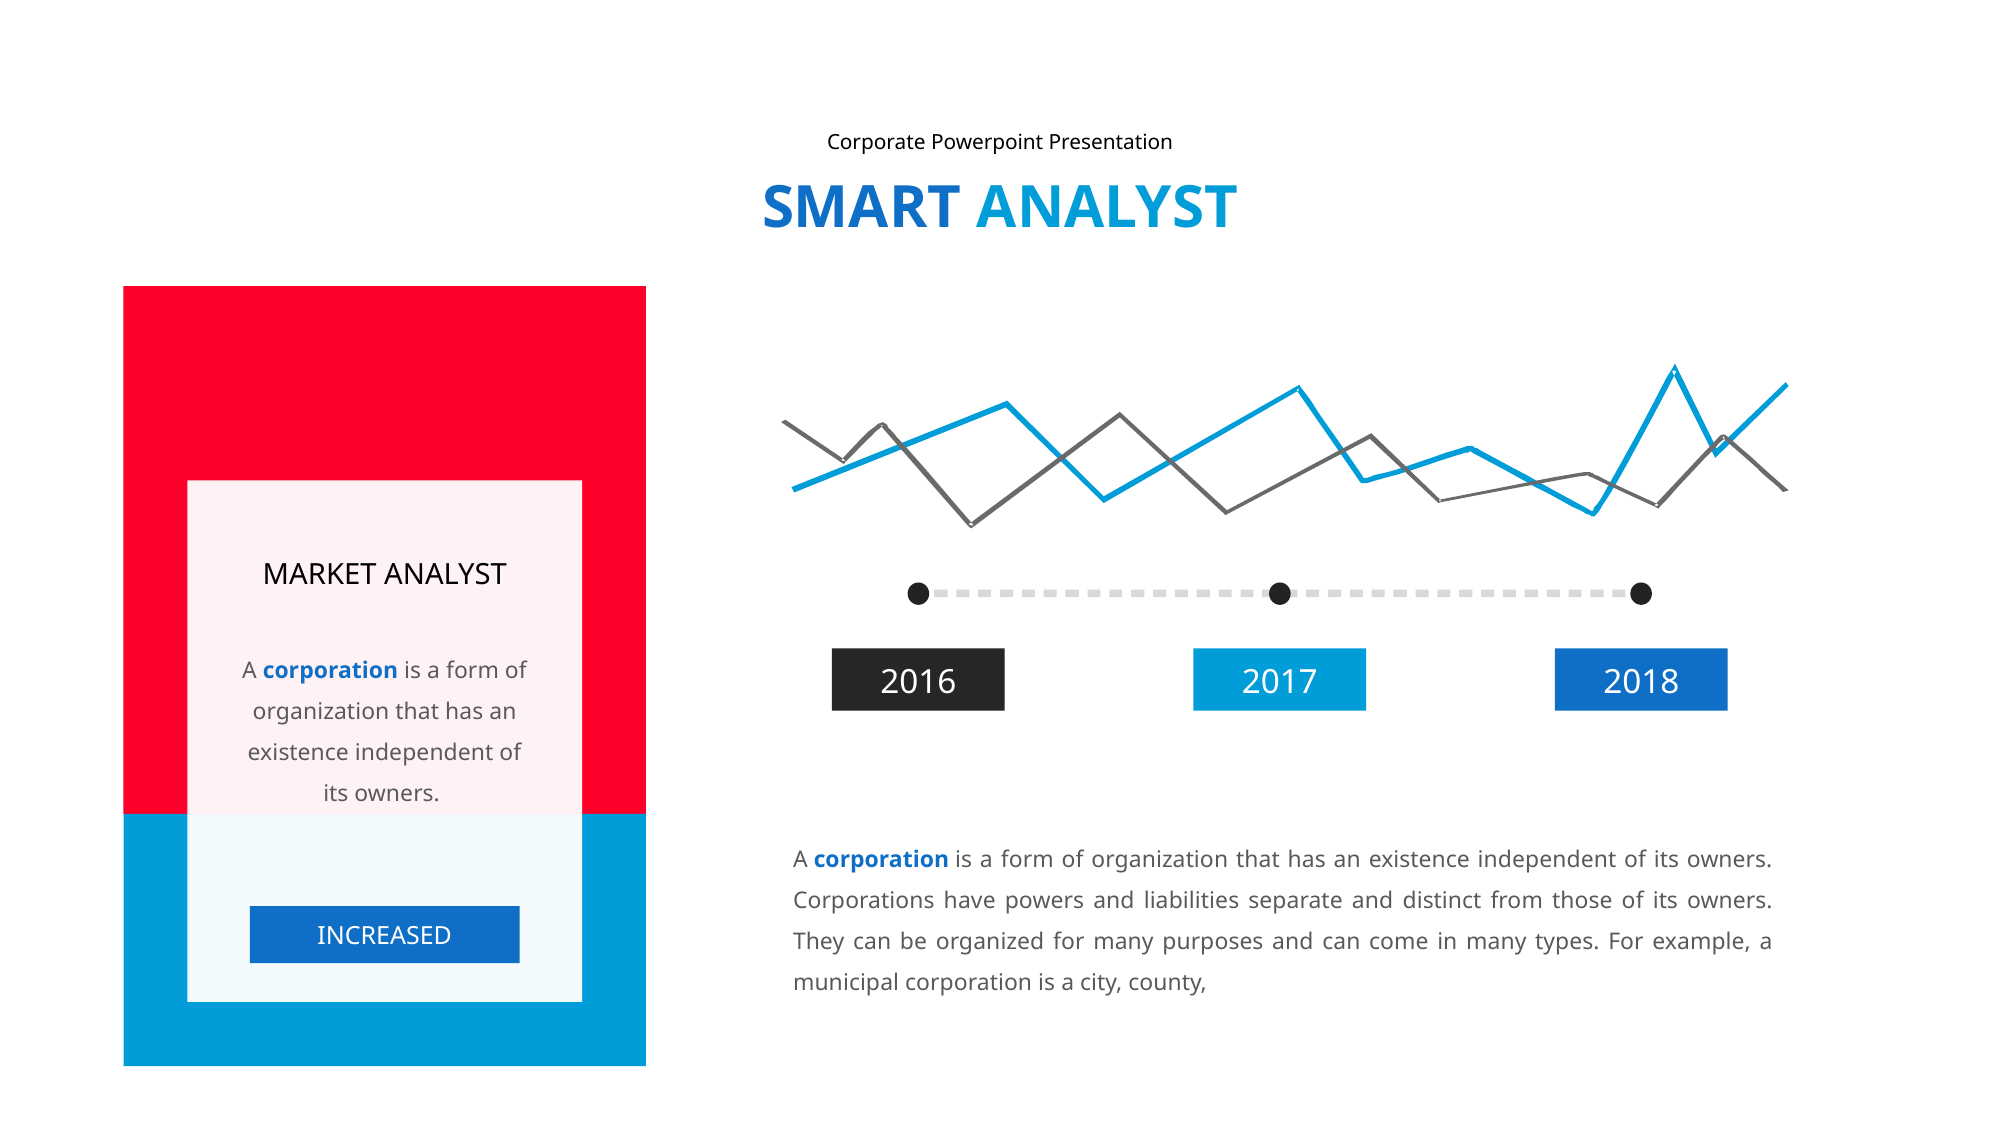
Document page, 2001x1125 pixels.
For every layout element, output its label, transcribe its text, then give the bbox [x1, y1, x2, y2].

text_box [1502, 589, 1516, 598]
text_box [1630, 582, 1652, 605]
picture [123, 286, 646, 814]
text_box Corporate Powerpoint Presentation [635, 121, 1365, 161]
text_box [1306, 589, 1320, 598]
text_box [934, 589, 948, 598]
text_box 2018 [1571, 653, 1712, 708]
text_box [1327, 589, 1342, 598]
text_box [1610, 363, 1714, 484]
text_box [1065, 589, 1079, 598]
text_box [903, 400, 1061, 458]
text_box [1174, 589, 1188, 598]
text_box [249, 957, 521, 964]
text_box [1269, 582, 1291, 605]
text_box 2017 [1209, 653, 1351, 708]
text_box [1291, 589, 1298, 598]
text_box [1524, 589, 1539, 598]
text_box [1568, 589, 1582, 598]
text_box [831, 647, 1006, 712]
text_box [1109, 589, 1123, 598]
text_box [1437, 589, 1451, 598]
text_box [186, 814, 583, 1003]
text_box [1393, 589, 1407, 598]
text_box [1554, 647, 1729, 712]
text_box [1341, 452, 1405, 484]
text_box [1043, 589, 1057, 598]
text_box [1712, 440, 1729, 458]
text_box [1131, 589, 1145, 598]
text_box [1371, 589, 1385, 598]
text_box [1415, 589, 1429, 598]
text_box [1218, 589, 1232, 598]
text_box INCREASED [187, 911, 583, 957]
text_box [781, 411, 1789, 529]
text_box [1087, 589, 1101, 598]
text_box [123, 813, 647, 1067]
text_box [1021, 589, 1035, 598]
text_box [1192, 647, 1367, 712]
text_box [956, 589, 970, 598]
text_box [791, 445, 900, 493]
text_box 2016 [848, 653, 989, 708]
text_box SMART ANALYST [666, 161, 1334, 247]
text_box [999, 589, 1014, 598]
text_box [1612, 589, 1626, 598]
text_box [1153, 589, 1167, 598]
text_box [1546, 589, 1560, 598]
text_box [978, 589, 992, 598]
text_box [1459, 589, 1473, 598]
text_box [1407, 445, 1536, 482]
text_box [1350, 589, 1363, 598]
text_box [1729, 382, 1789, 441]
text_box [1590, 589, 1604, 598]
text_box [249, 905, 521, 911]
text_box [1262, 589, 1269, 598]
text_box [1171, 384, 1343, 462]
text_box [1061, 458, 1170, 504]
text_box [907, 582, 930, 605]
text_box [1532, 484, 1614, 517]
text_box [1240, 589, 1254, 598]
text_box A corporation is a form of organization that has an existence independent of its owners. Corporations have powers and liabilities separate and distinct from those of its owners. They can be organized for many purposes and can come in many types. For example, a municipal corporation is a city, county, [778, 823, 1789, 1003]
text_box [1196, 589, 1210, 598]
text_box [1481, 589, 1495, 598]
